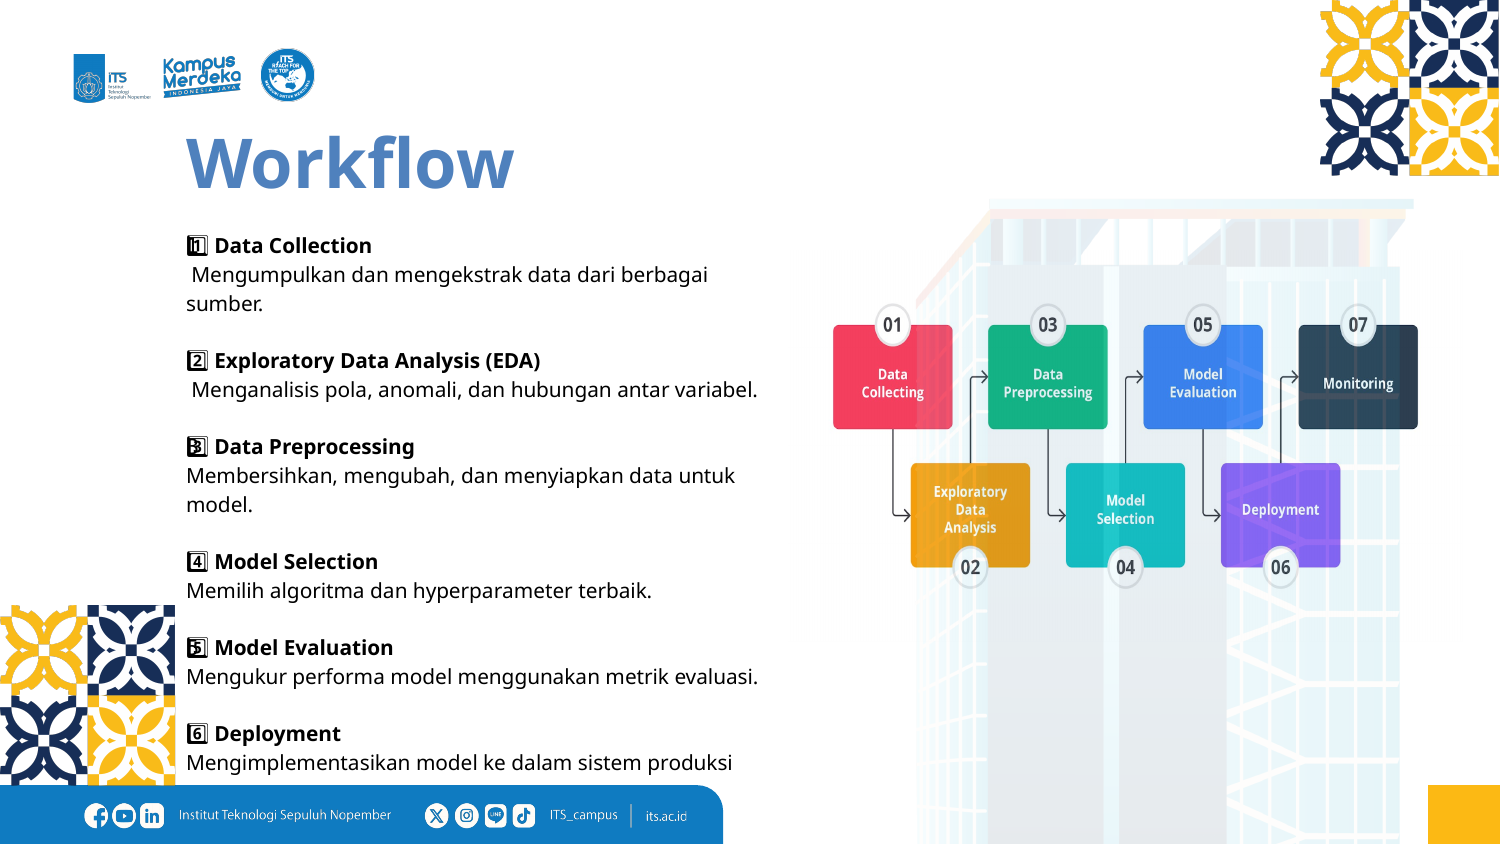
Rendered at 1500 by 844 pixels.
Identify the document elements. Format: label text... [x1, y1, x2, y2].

text_box 1️⃣ Data Collection Mengumpulkan dan mengekstrak data dari berbagai sumber. 2️⃣ Exploratory Data Analysis (EDA) Menganalisis pola, anomali, dan hubungan antar variabel. 3️⃣ Data Preprocessing Membersihkan, mengubah, dan menyiapkan data untuk model. 4️⃣ Model Selection Memilih algoritma dan hyperparameter terbaik. 5️⃣ Model Evaluation Mengukur performa model menggunakan metrik evaluasi. 6️⃣ Deployment Mengimplementasikan model ke dalam sistem produksi [186, 229, 779, 775]
picture [788, 175, 1463, 844]
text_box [73, 48, 315, 103]
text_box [0, 784, 724, 844]
text_box [1320, 0, 1500, 176]
text_box Workflow [186, 117, 1028, 202]
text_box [1432, 784, 1500, 844]
text_box [0, 605, 176, 783]
